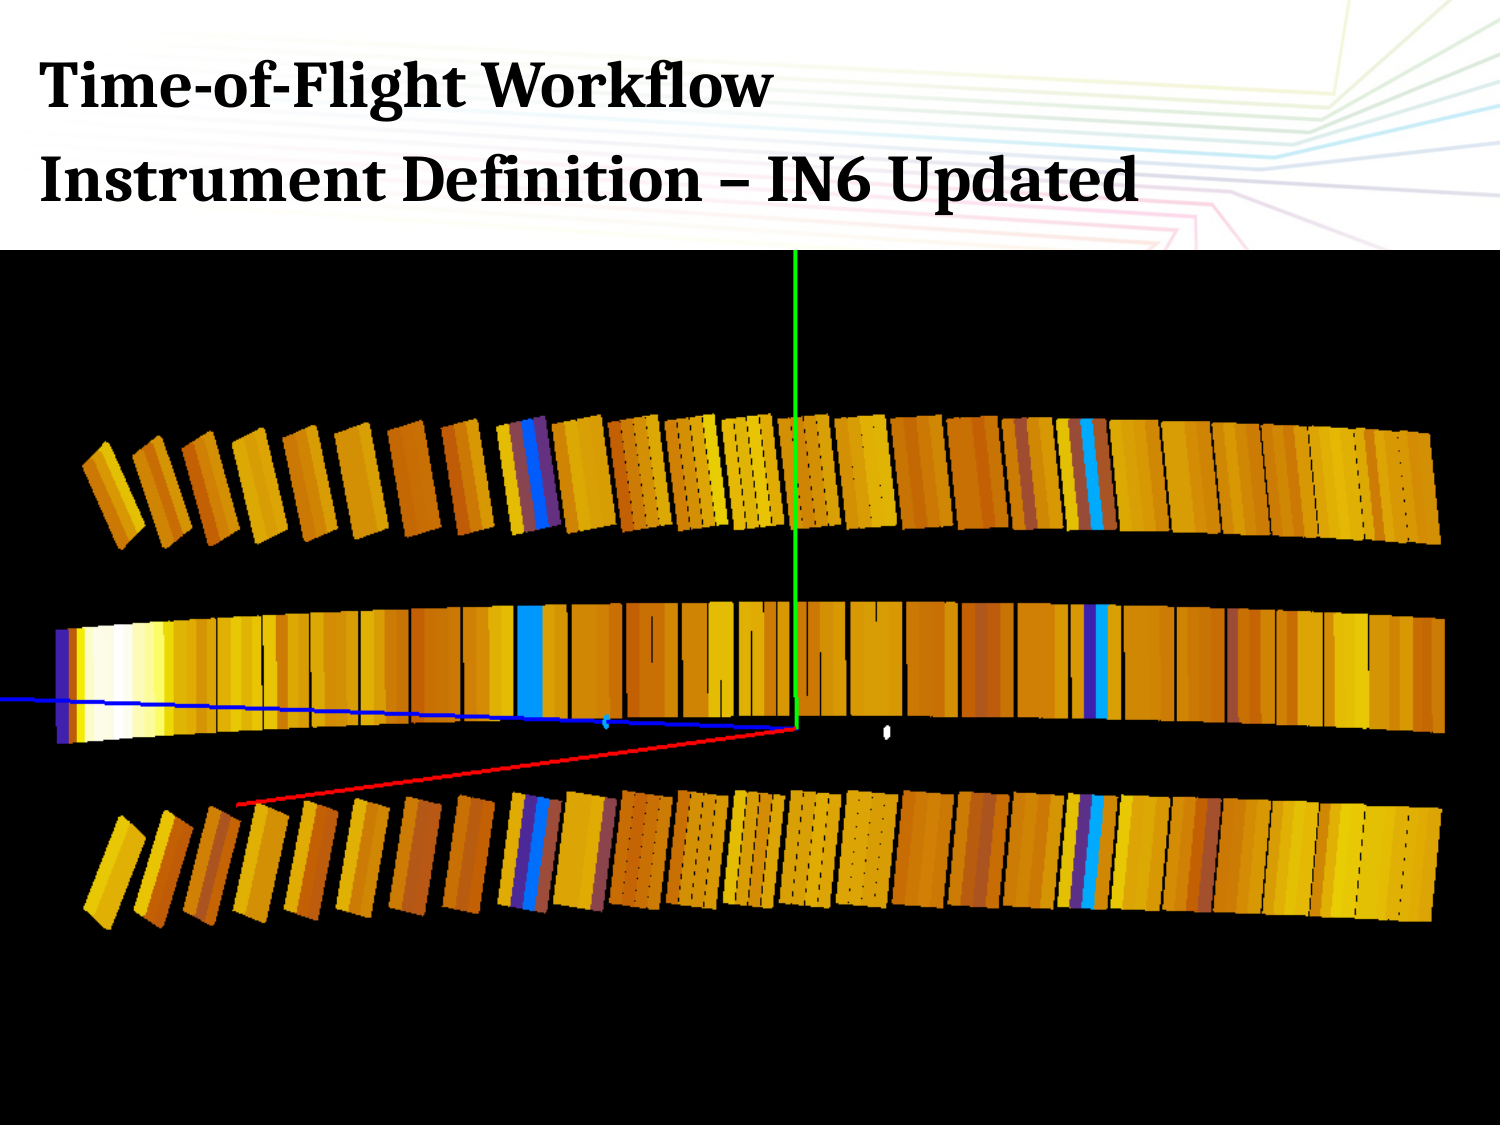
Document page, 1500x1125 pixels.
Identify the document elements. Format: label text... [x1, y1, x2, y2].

list Time-of-Flight Workflow Instrument Definition – IN6 Updated [25, 33, 1457, 154]
picture [0, 0, 1500, 1125]
